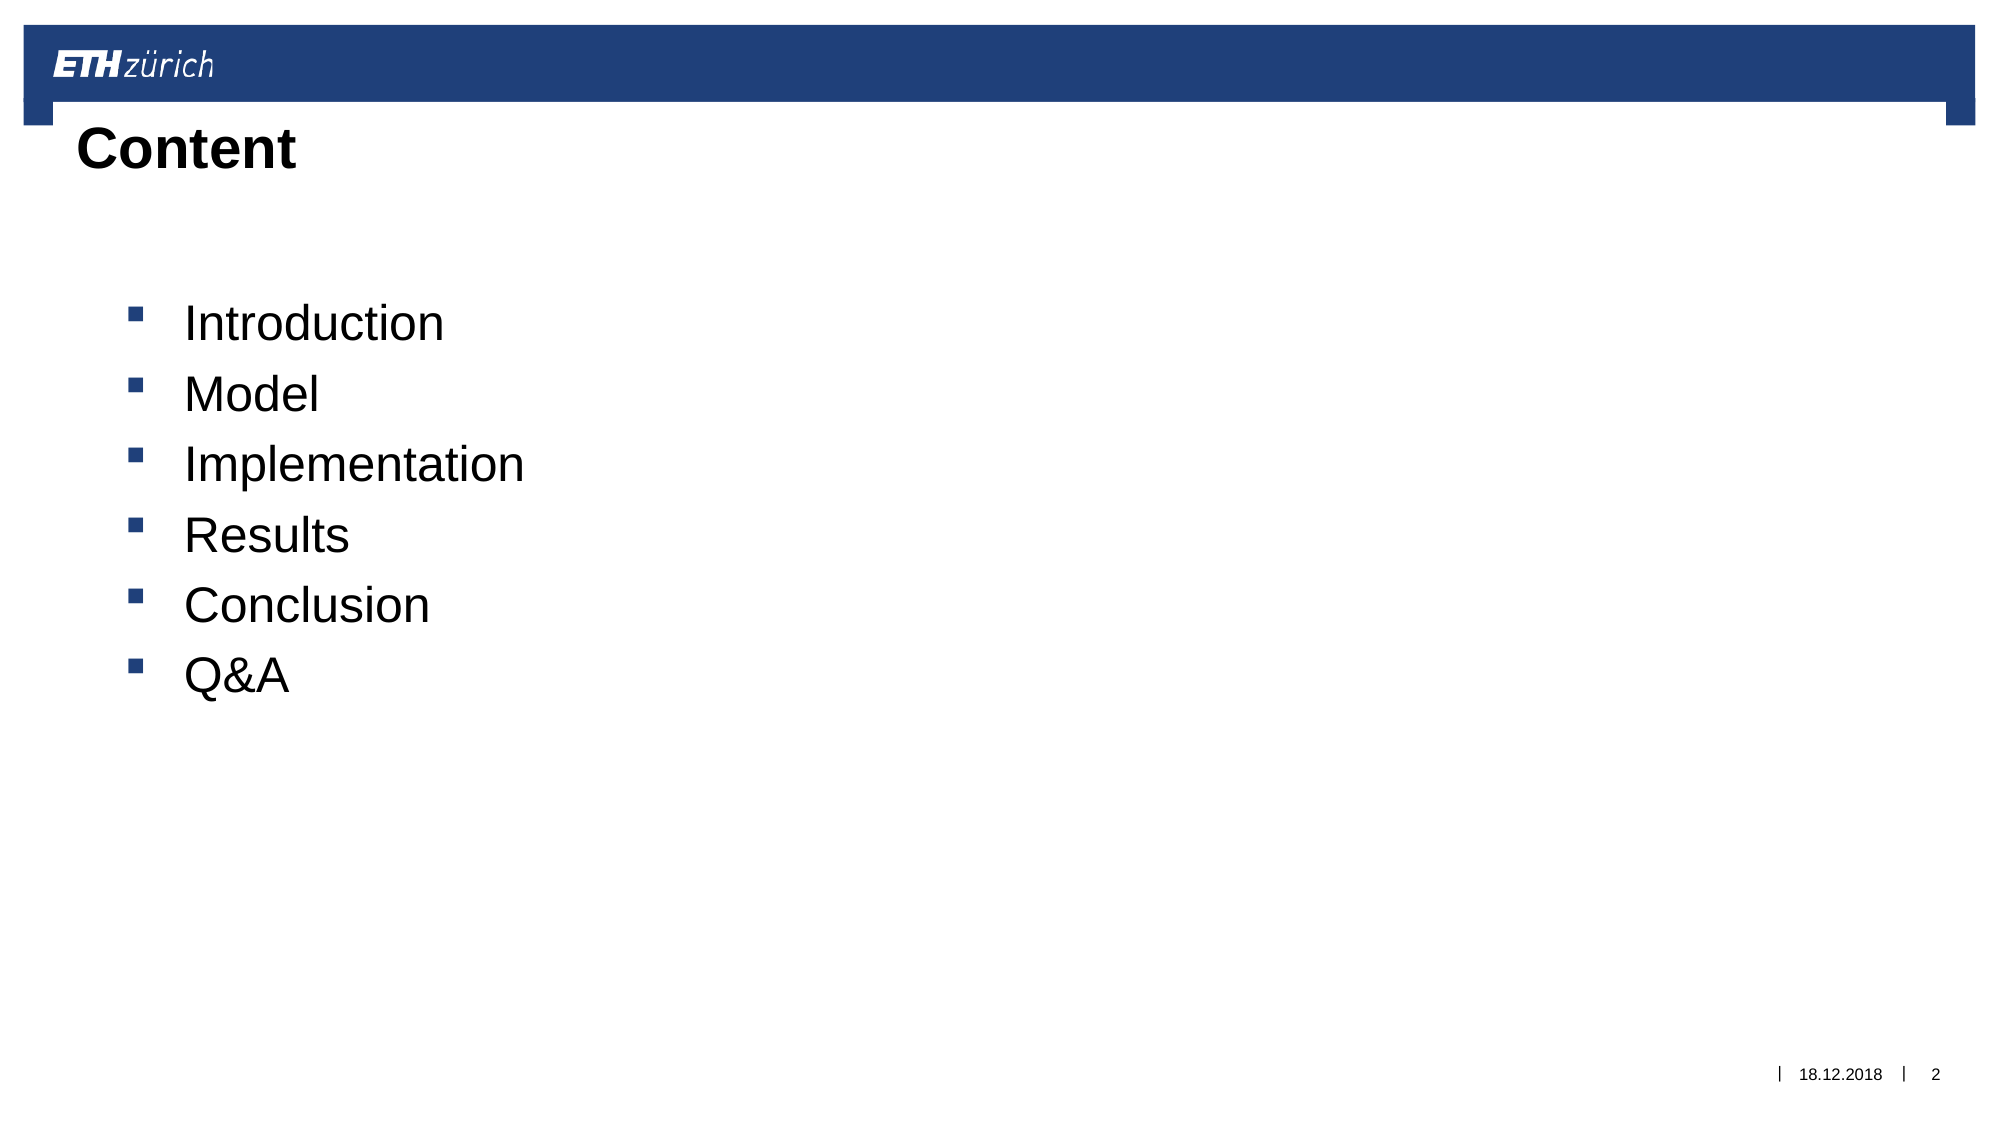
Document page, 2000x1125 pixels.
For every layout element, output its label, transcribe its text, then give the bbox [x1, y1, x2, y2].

slide_number 2 [1906, 1034, 1966, 1112]
list Introduction Model Implementation Results Conclusion Q&A [101, 290, 1994, 982]
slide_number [1790, 1034, 1892, 1112]
title Content [53, 101, 1946, 262]
